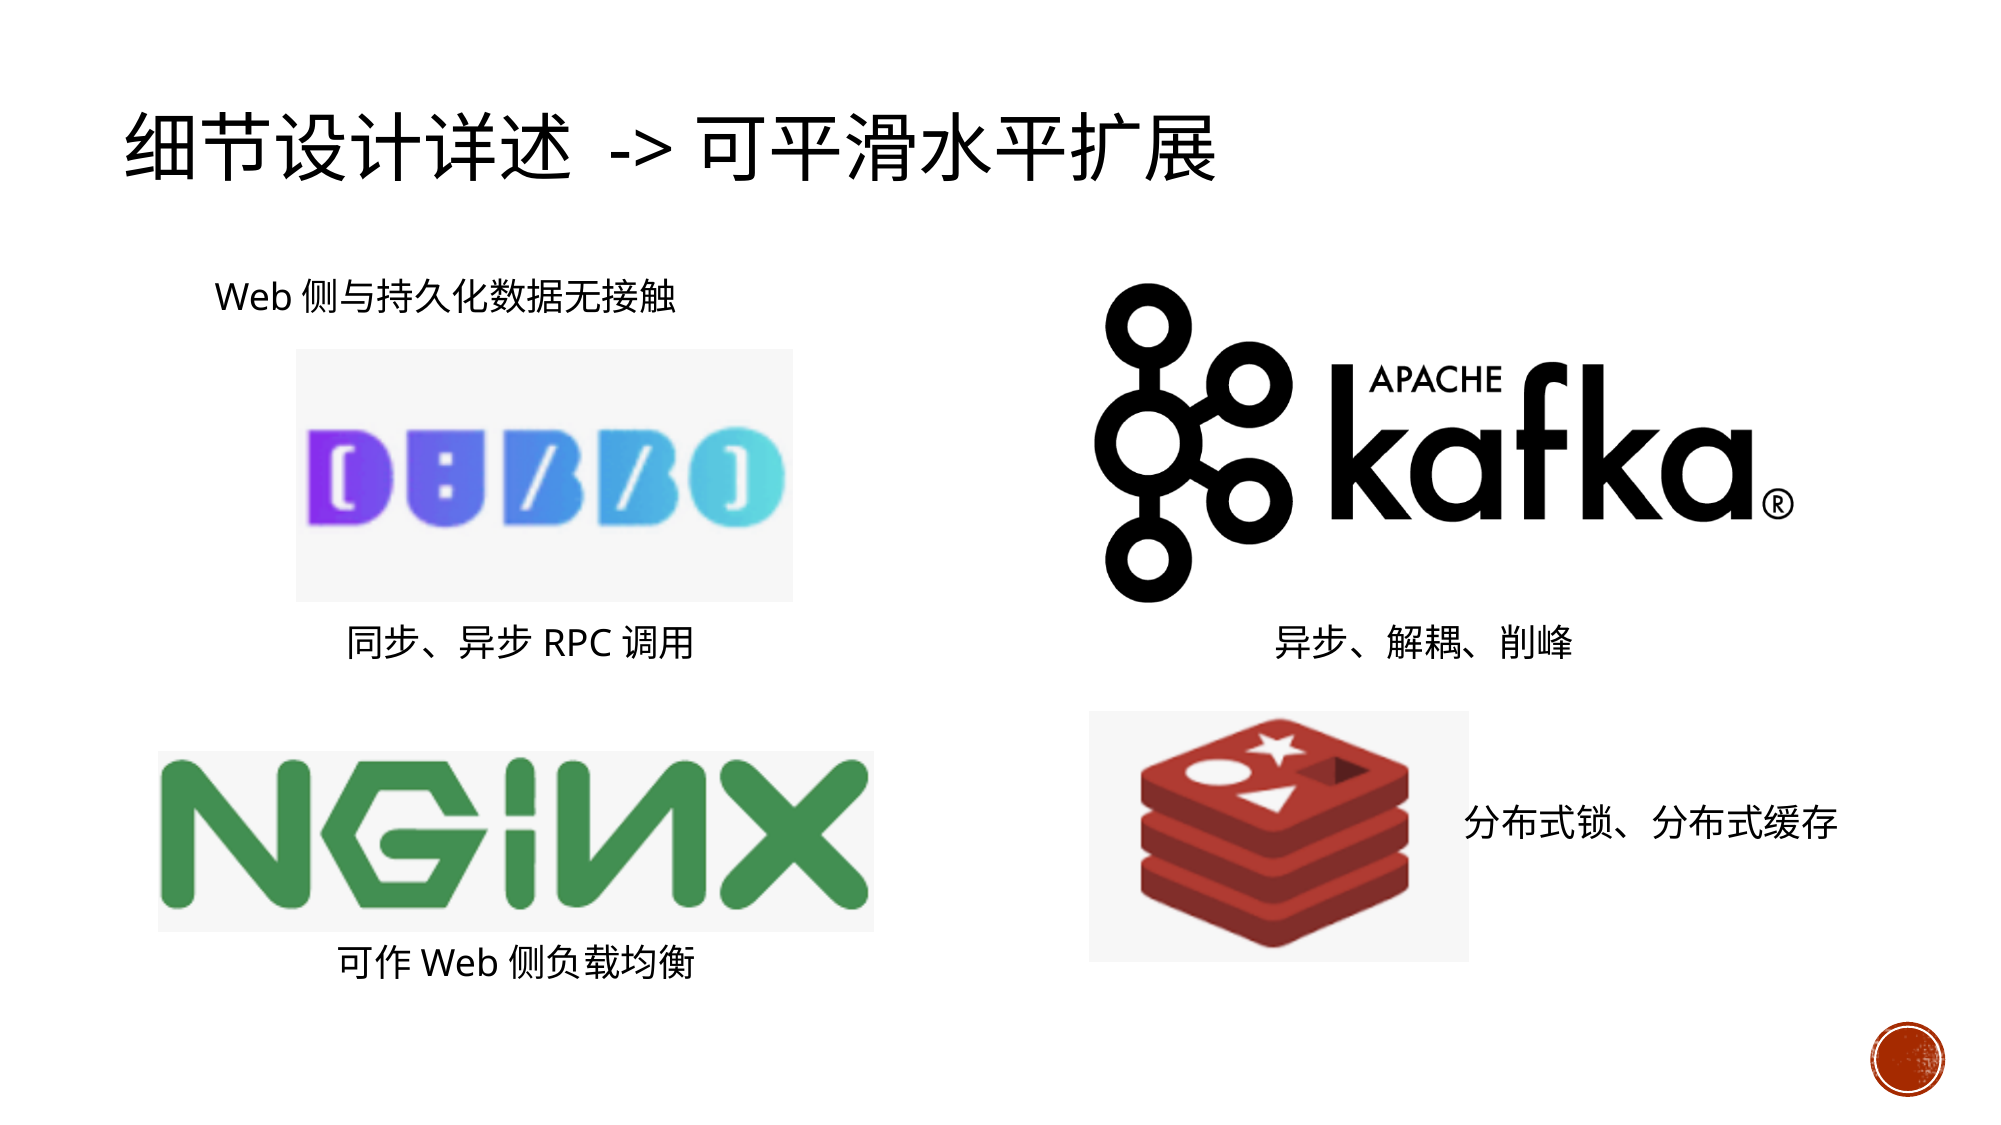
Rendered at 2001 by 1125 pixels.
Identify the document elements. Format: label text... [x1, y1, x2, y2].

text_box Web侧与持久化数据无接触 [199, 265, 692, 326]
picture [1089, 272, 1804, 603]
text_box 异步、解耦、削峰 [1259, 611, 1590, 672]
picture [296, 349, 793, 602]
text_box 可作Web侧负载均衡 [321, 933, 711, 992]
text_box 细节设计详述 ->可平滑水平扩展 [108, 93, 1234, 199]
picture [158, 751, 874, 932]
text_box 分布式锁、分布式缓存 [1469, 791, 1854, 852]
text_box 同步、异步RPC调用 [331, 611, 712, 672]
picture [1089, 711, 1469, 962]
